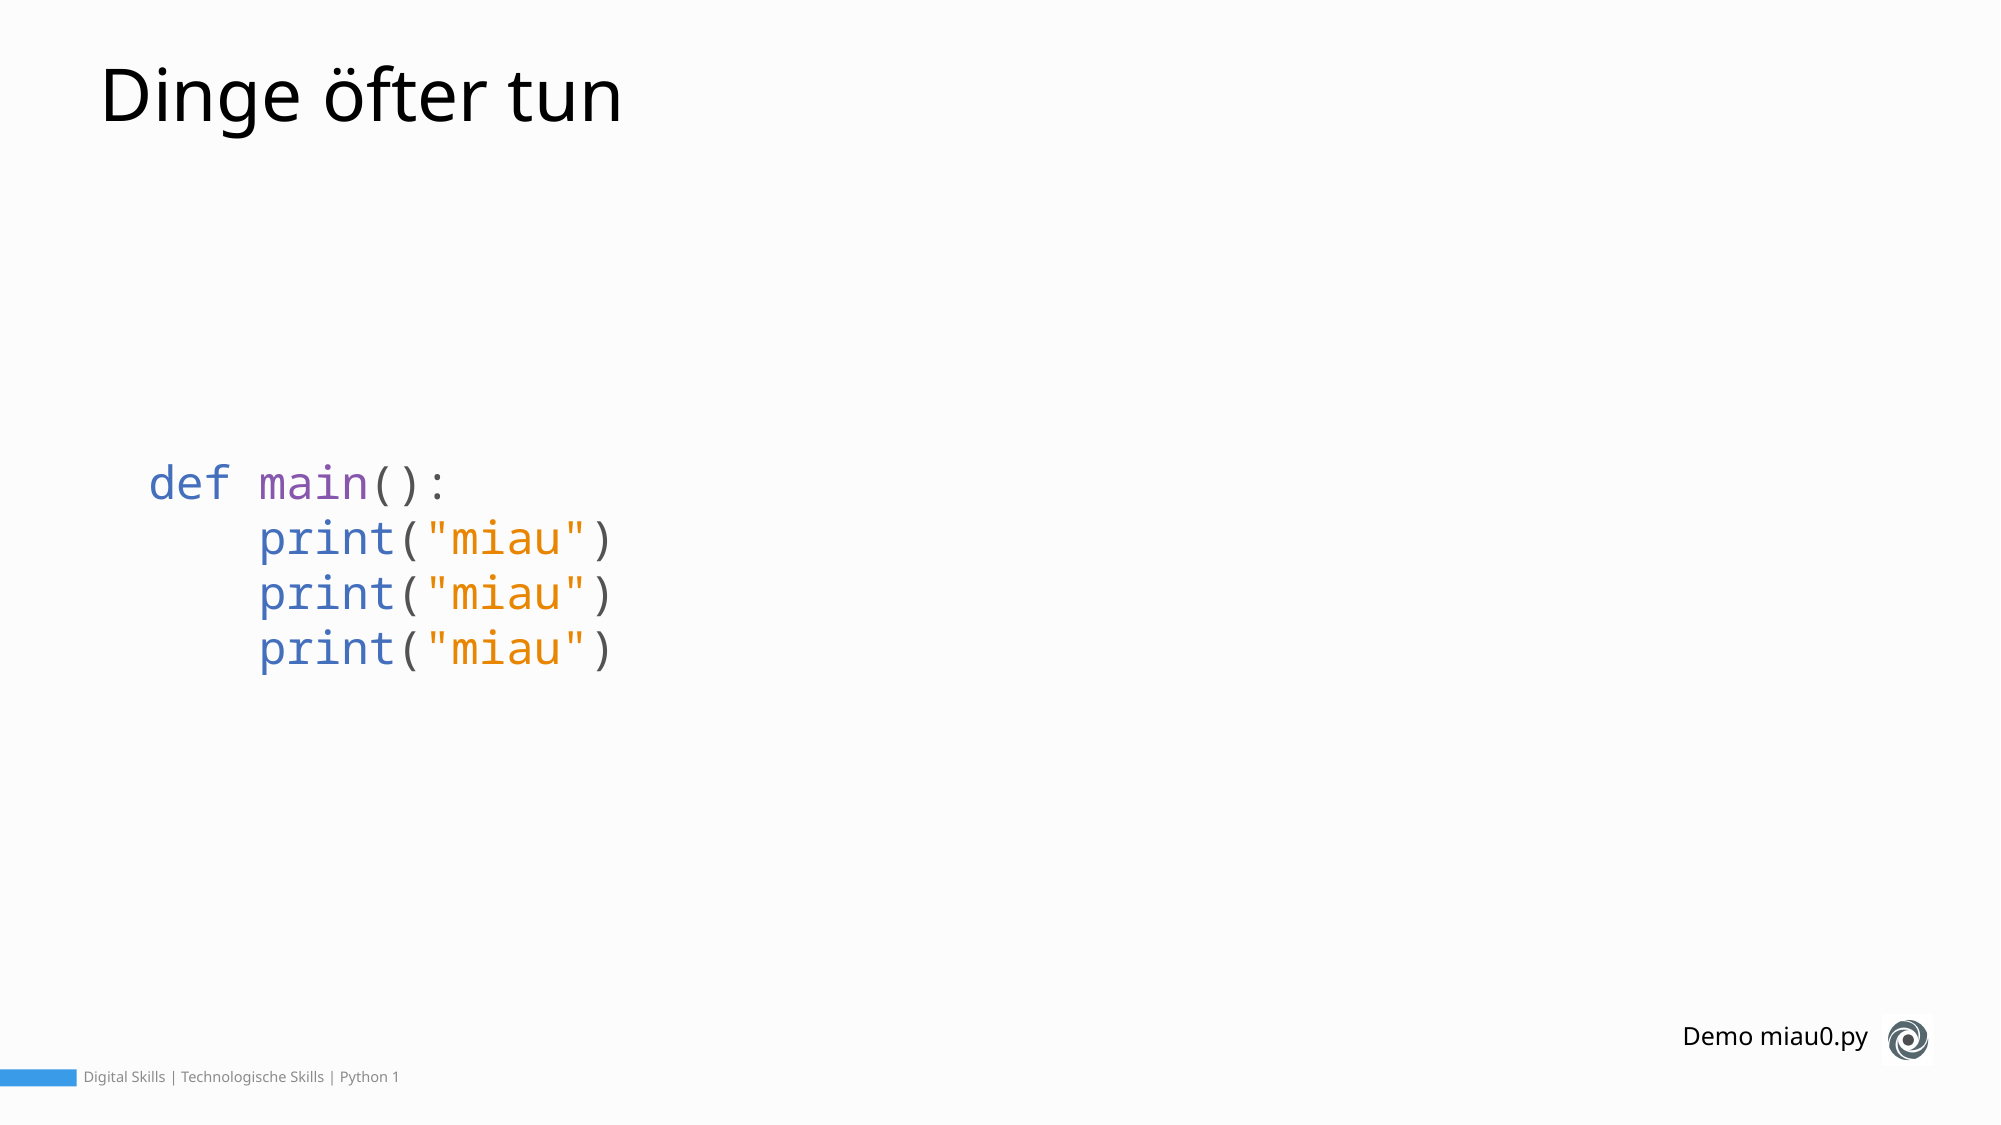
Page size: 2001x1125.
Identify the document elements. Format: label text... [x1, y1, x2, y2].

text_box Demo miau0.py [1668, 1013, 1884, 1059]
title Dinge öfter tun [84, 64, 1810, 132]
picture [1882, 1014, 1934, 1066]
text_box def main(): print("miau") print("miau") print("miau") [133, 446, 1134, 681]
